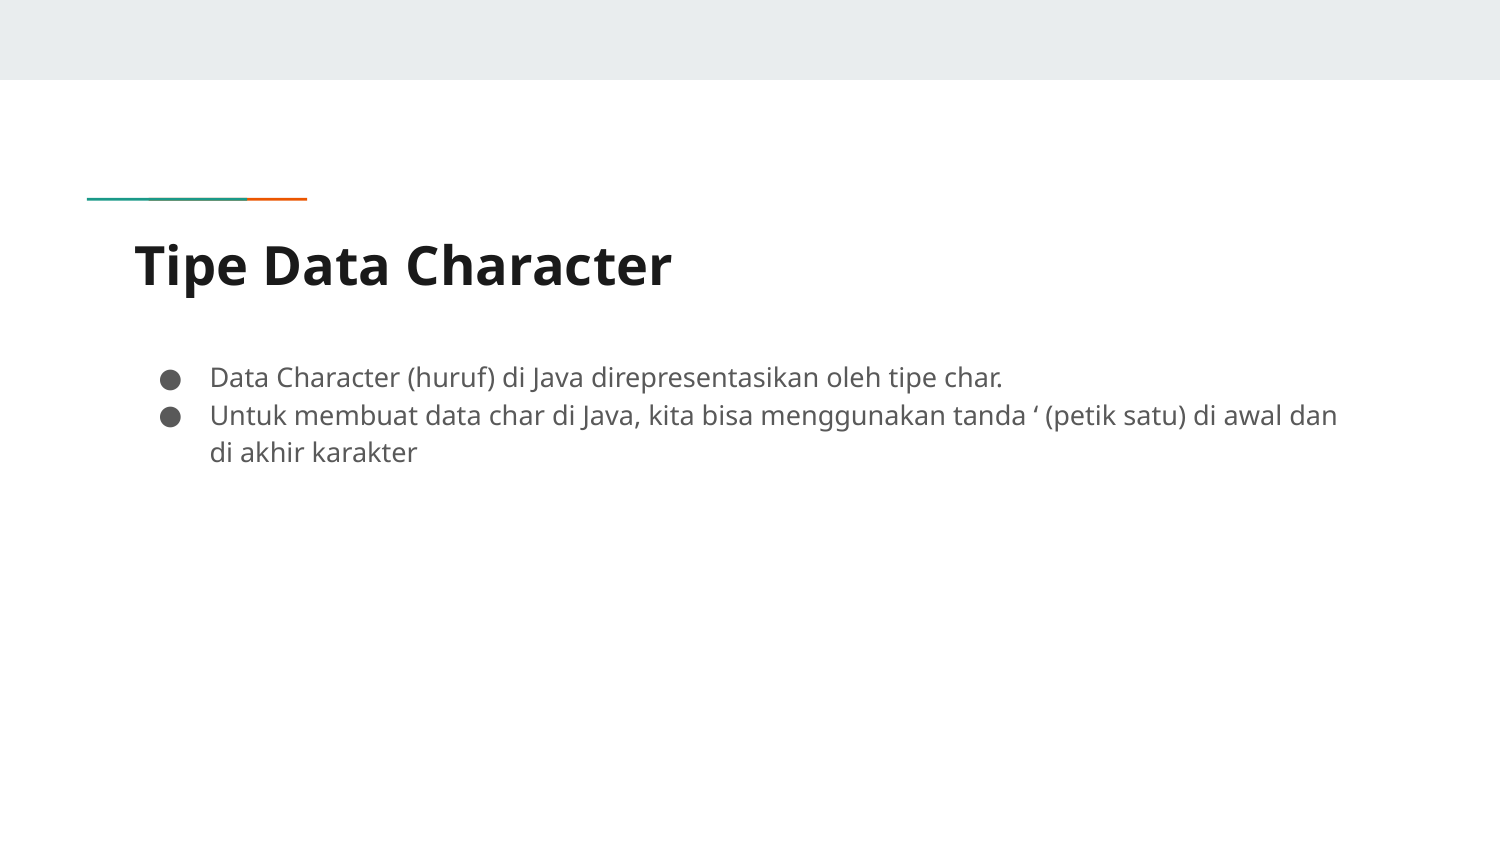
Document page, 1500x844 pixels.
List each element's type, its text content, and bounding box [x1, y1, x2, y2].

title Tipe Data Character [119, 216, 1381, 305]
list Data Character (huruf) di Java direpresentasikan oleh tipe char. Untuk membuat data char di Java, kita bisa menggunakan tanda ‘ (petik satu) di awal dan di akhir karakter [119, 341, 1381, 712]
